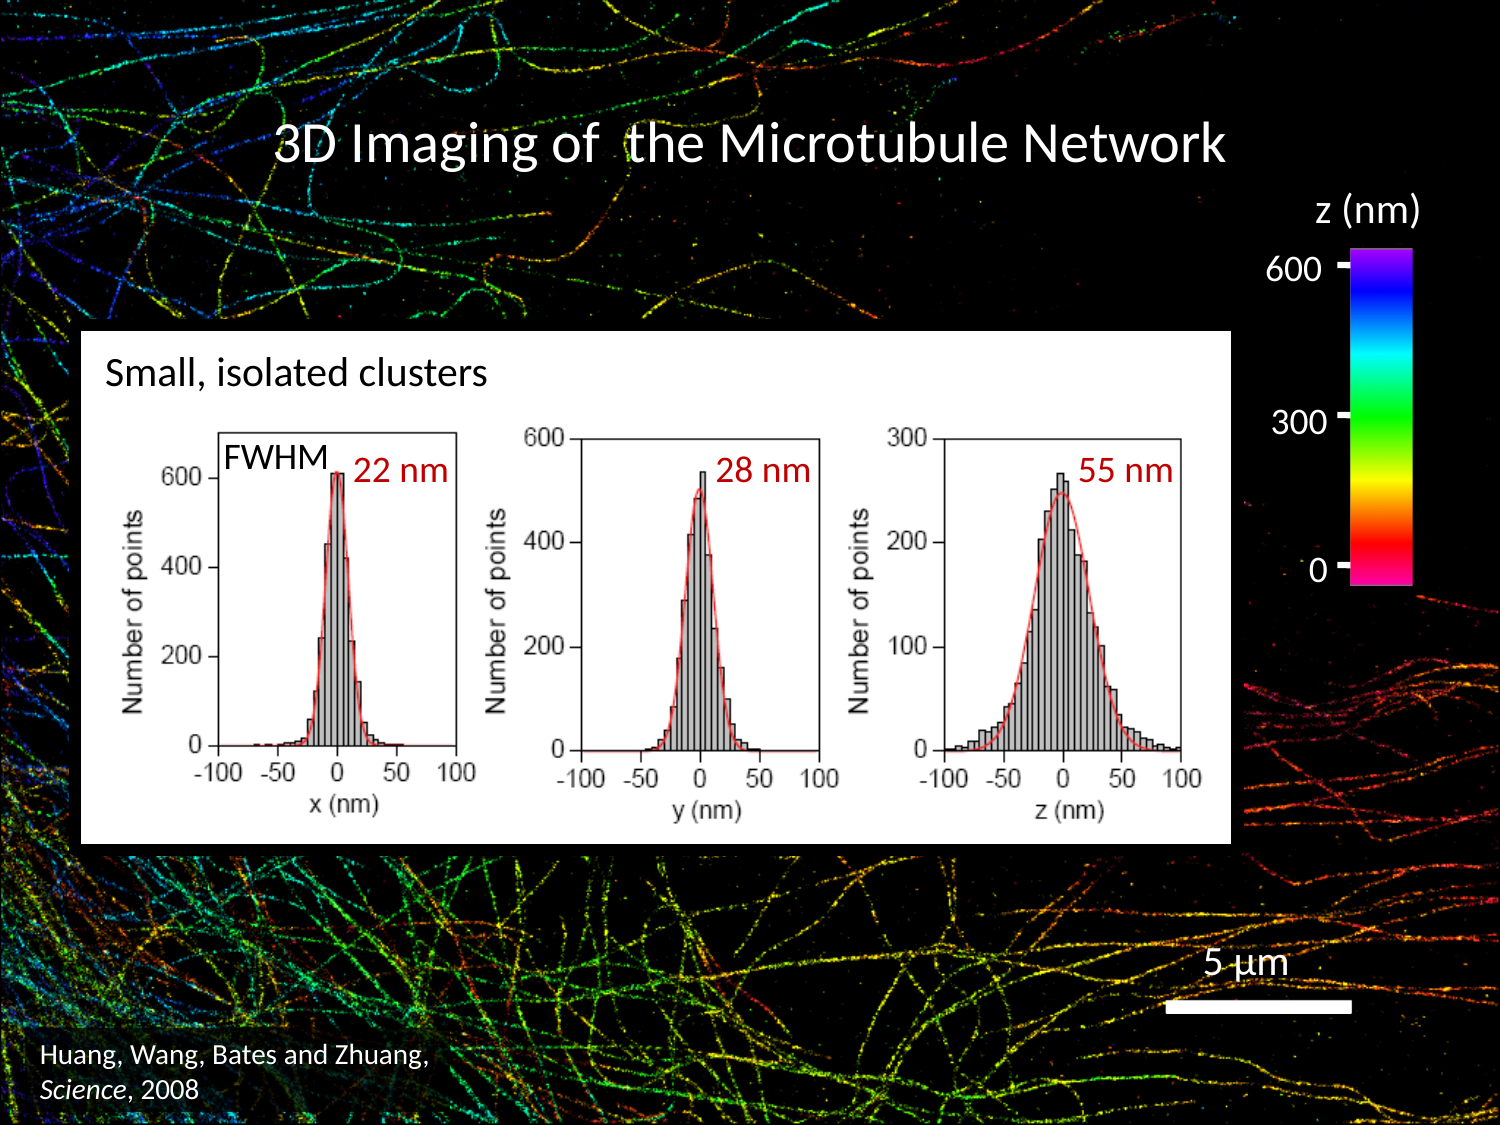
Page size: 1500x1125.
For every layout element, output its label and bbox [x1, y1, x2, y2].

text_box [74, 324, 1238, 851]
picture [0, 0, 1500, 1125]
text_box [1249, 174, 1438, 599]
